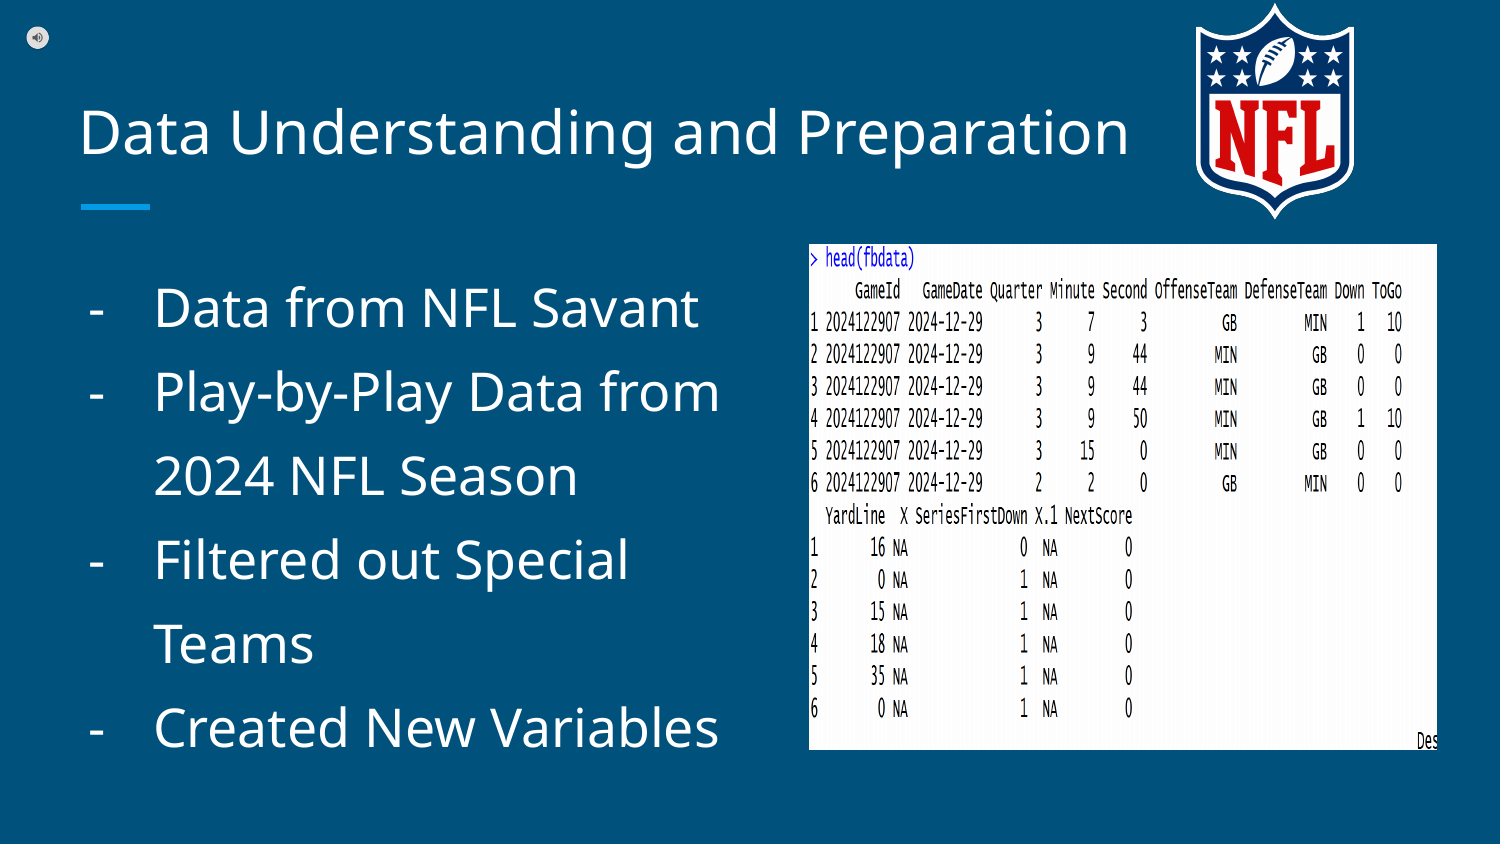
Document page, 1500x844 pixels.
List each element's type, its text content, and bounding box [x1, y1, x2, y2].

picture [1076, 122, 1089, 154]
title Data Understanding and Preparation [63, 75, 1071, 188]
picture [1099, 121, 1125, 153]
list Data from NFL Savant Play-by-Play Data from 2024 NFL Season Filtered out Special Teams Created New Variables [63, 244, 751, 804]
picture [1197, 5, 1353, 217]
picture [27, 27, 48, 48]
picture [810, 245, 1436, 749]
